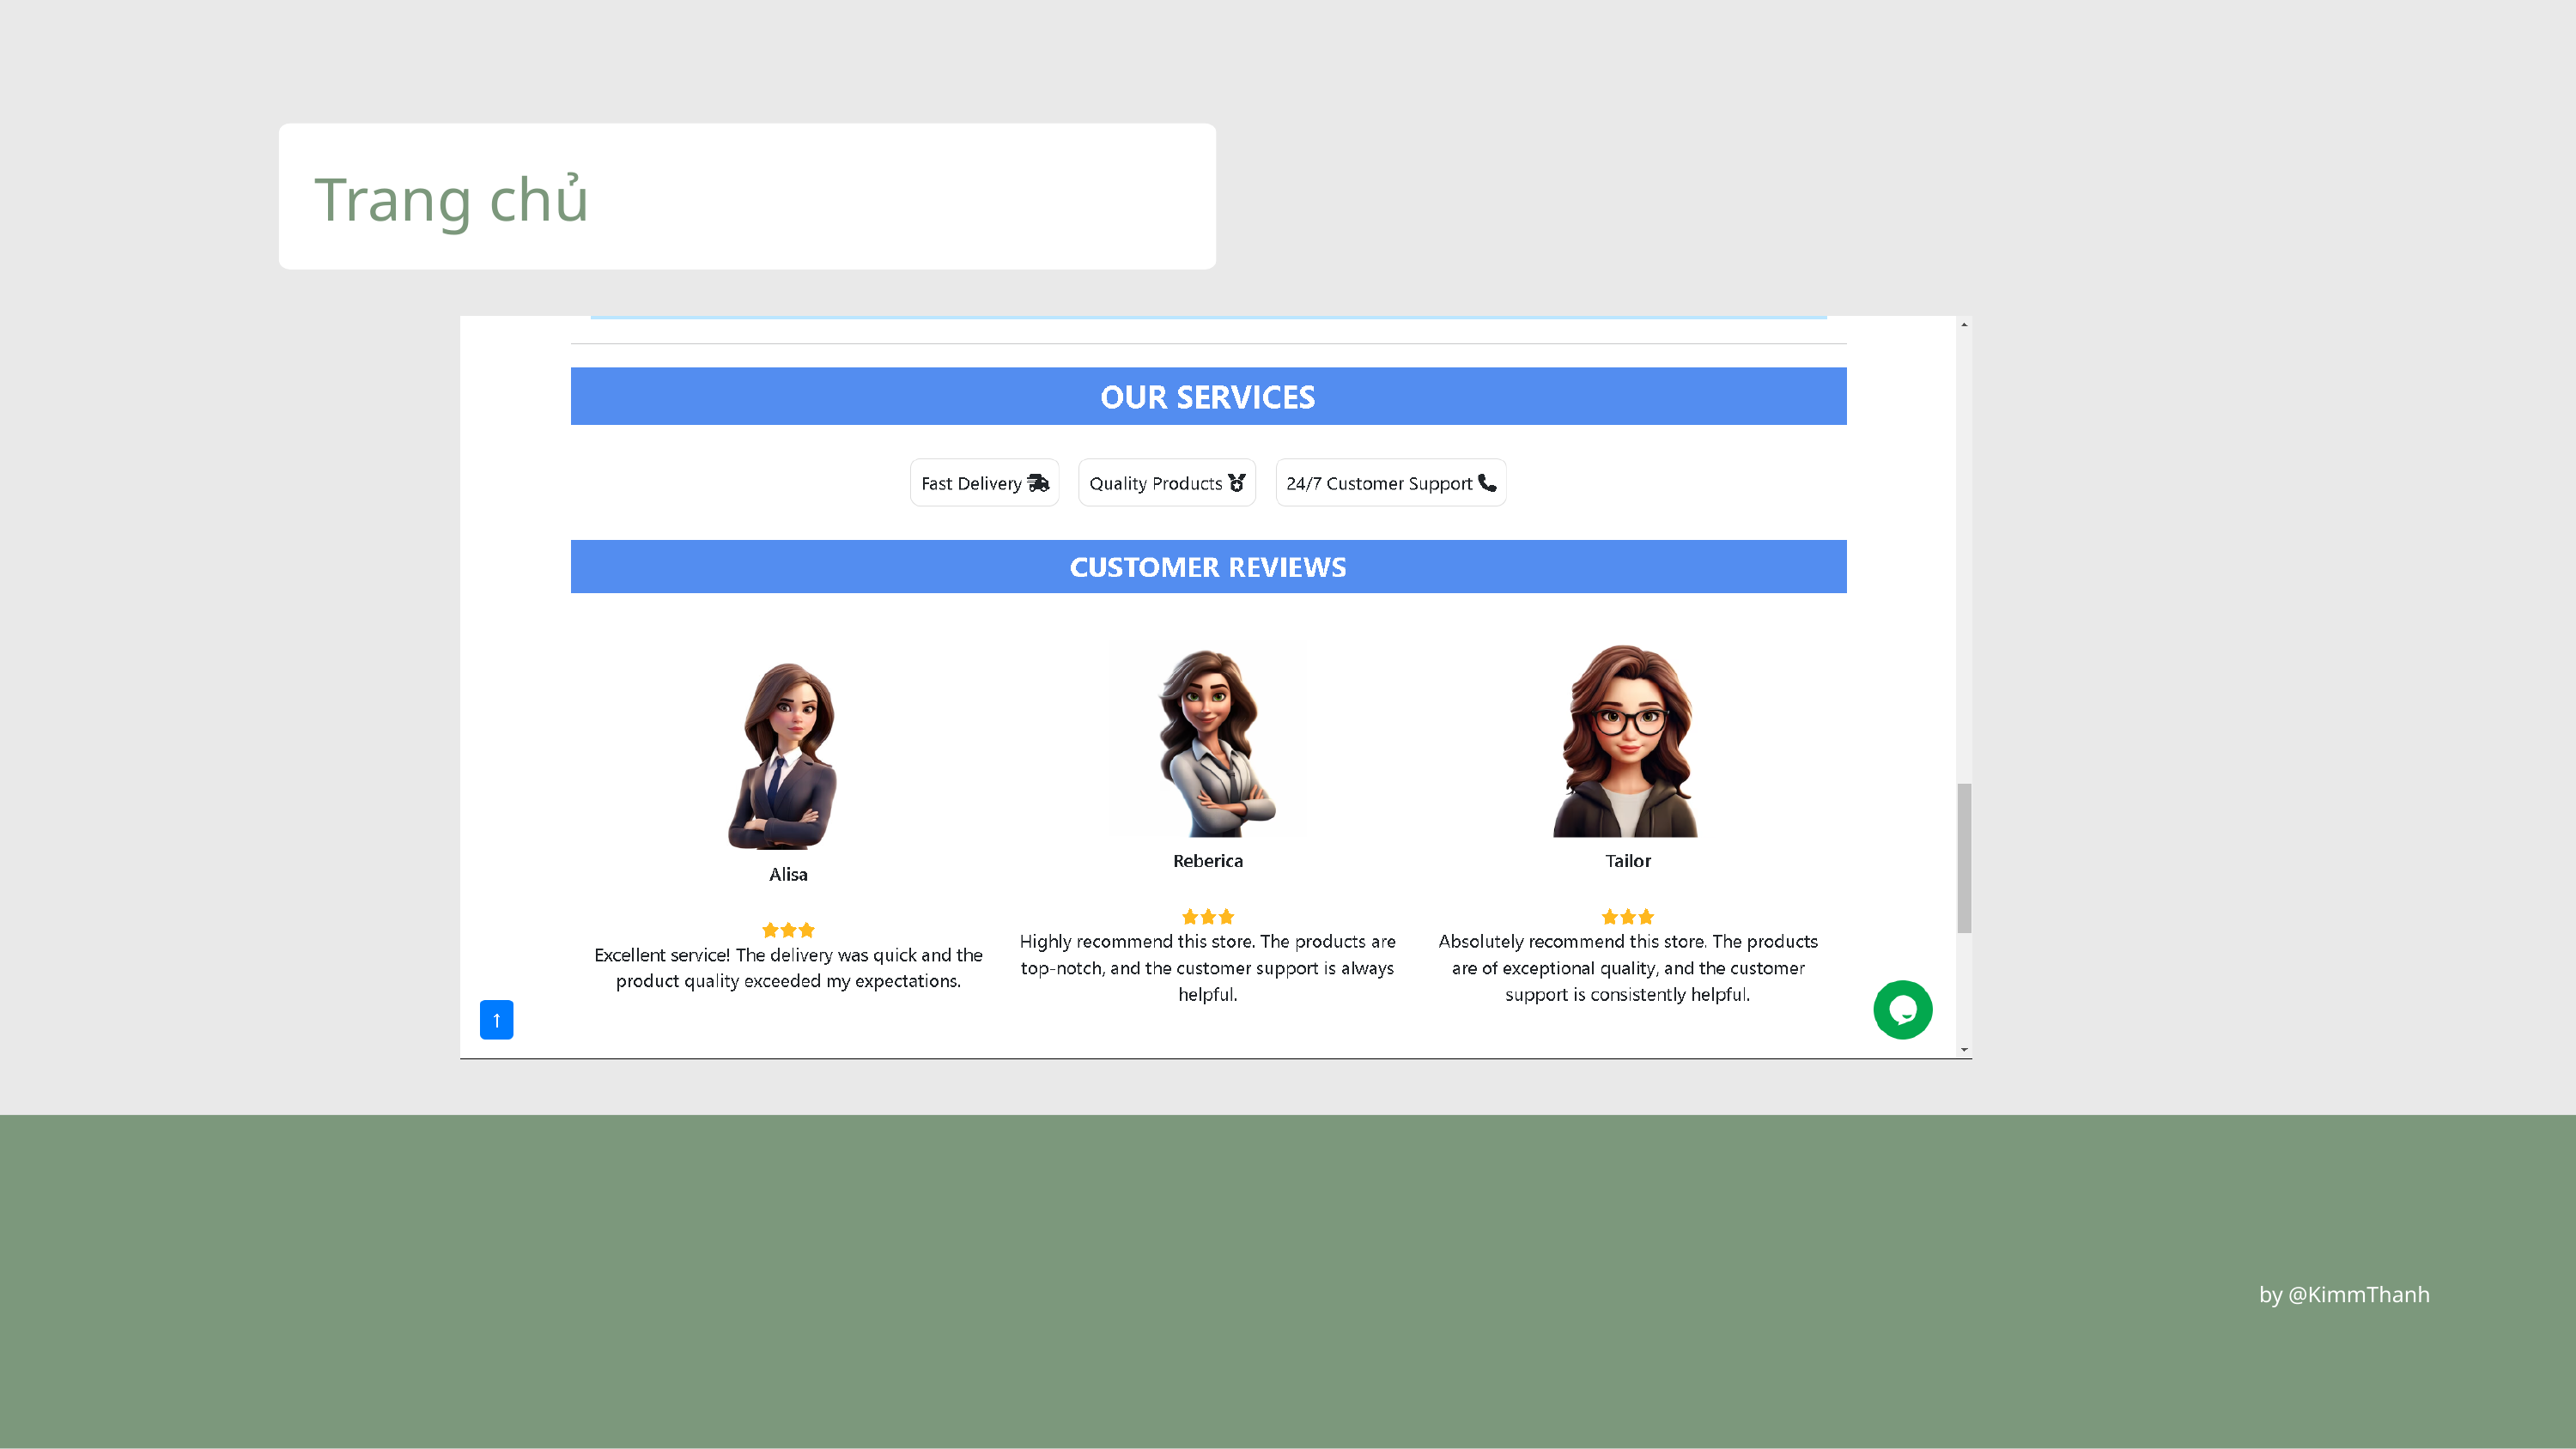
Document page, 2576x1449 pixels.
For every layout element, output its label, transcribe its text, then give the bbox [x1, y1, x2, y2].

text_box by @KimmThanh [1832, 1278, 2432, 1307]
picture [460, 316, 1973, 1059]
text_box [0, 1114, 2576, 1449]
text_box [278, 112, 1217, 270]
